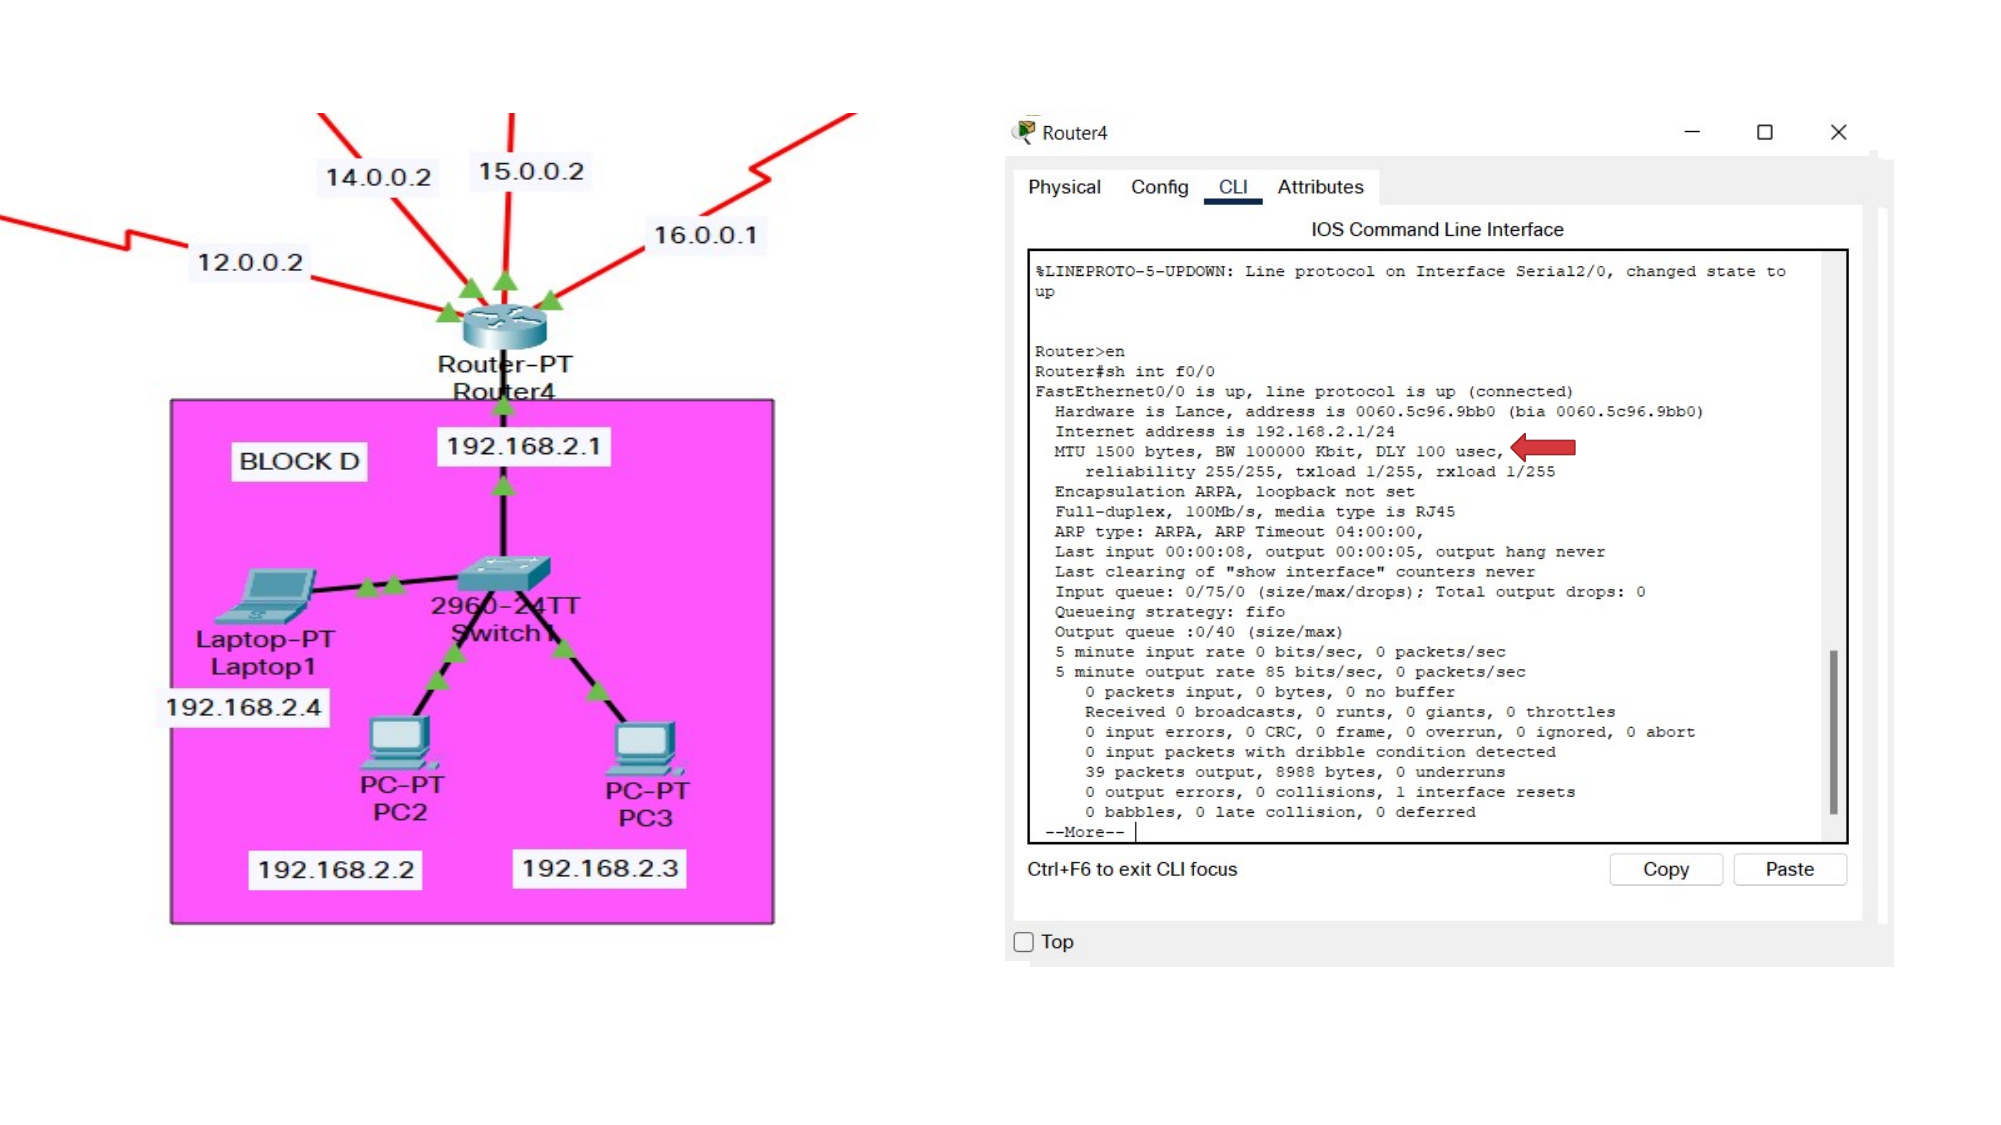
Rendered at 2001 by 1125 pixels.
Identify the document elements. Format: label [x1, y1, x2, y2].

picture [0, 108, 1895, 1057]
